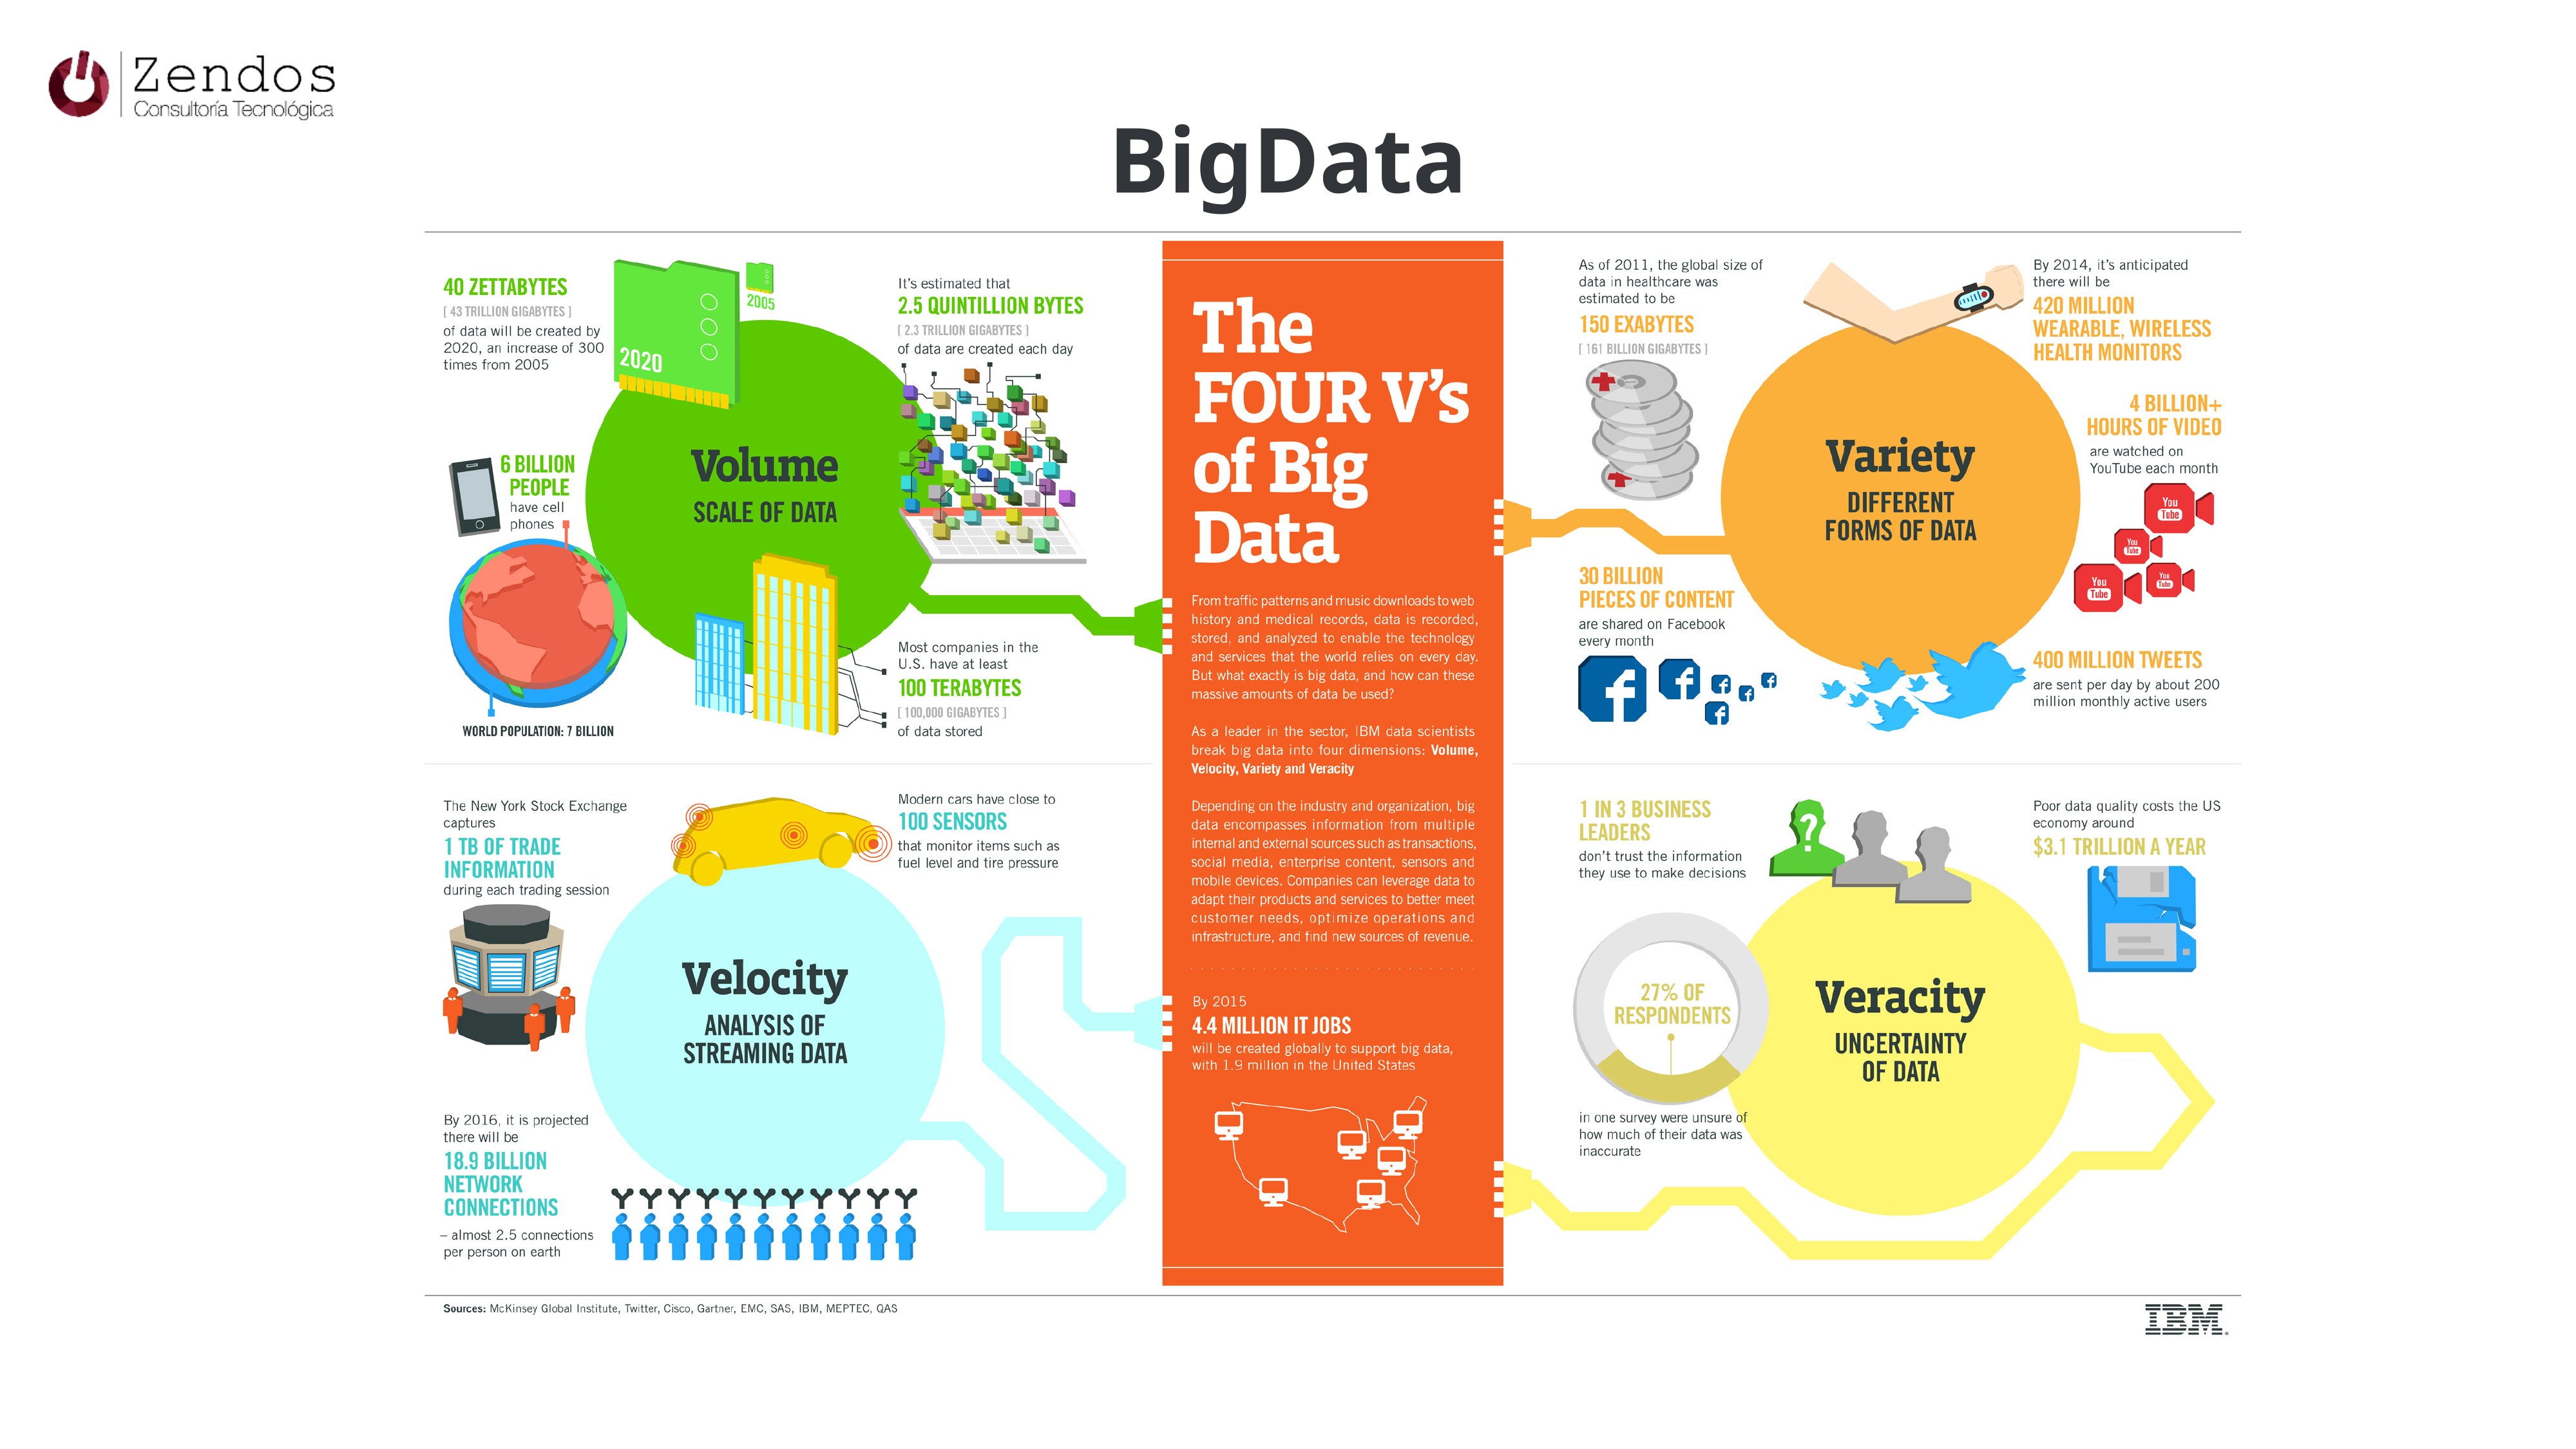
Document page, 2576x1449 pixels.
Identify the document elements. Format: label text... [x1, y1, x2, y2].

picture [419, 226, 2249, 1335]
picture [0, 5, 341, 190]
text_box BigData [1109, 103, 1467, 211]
